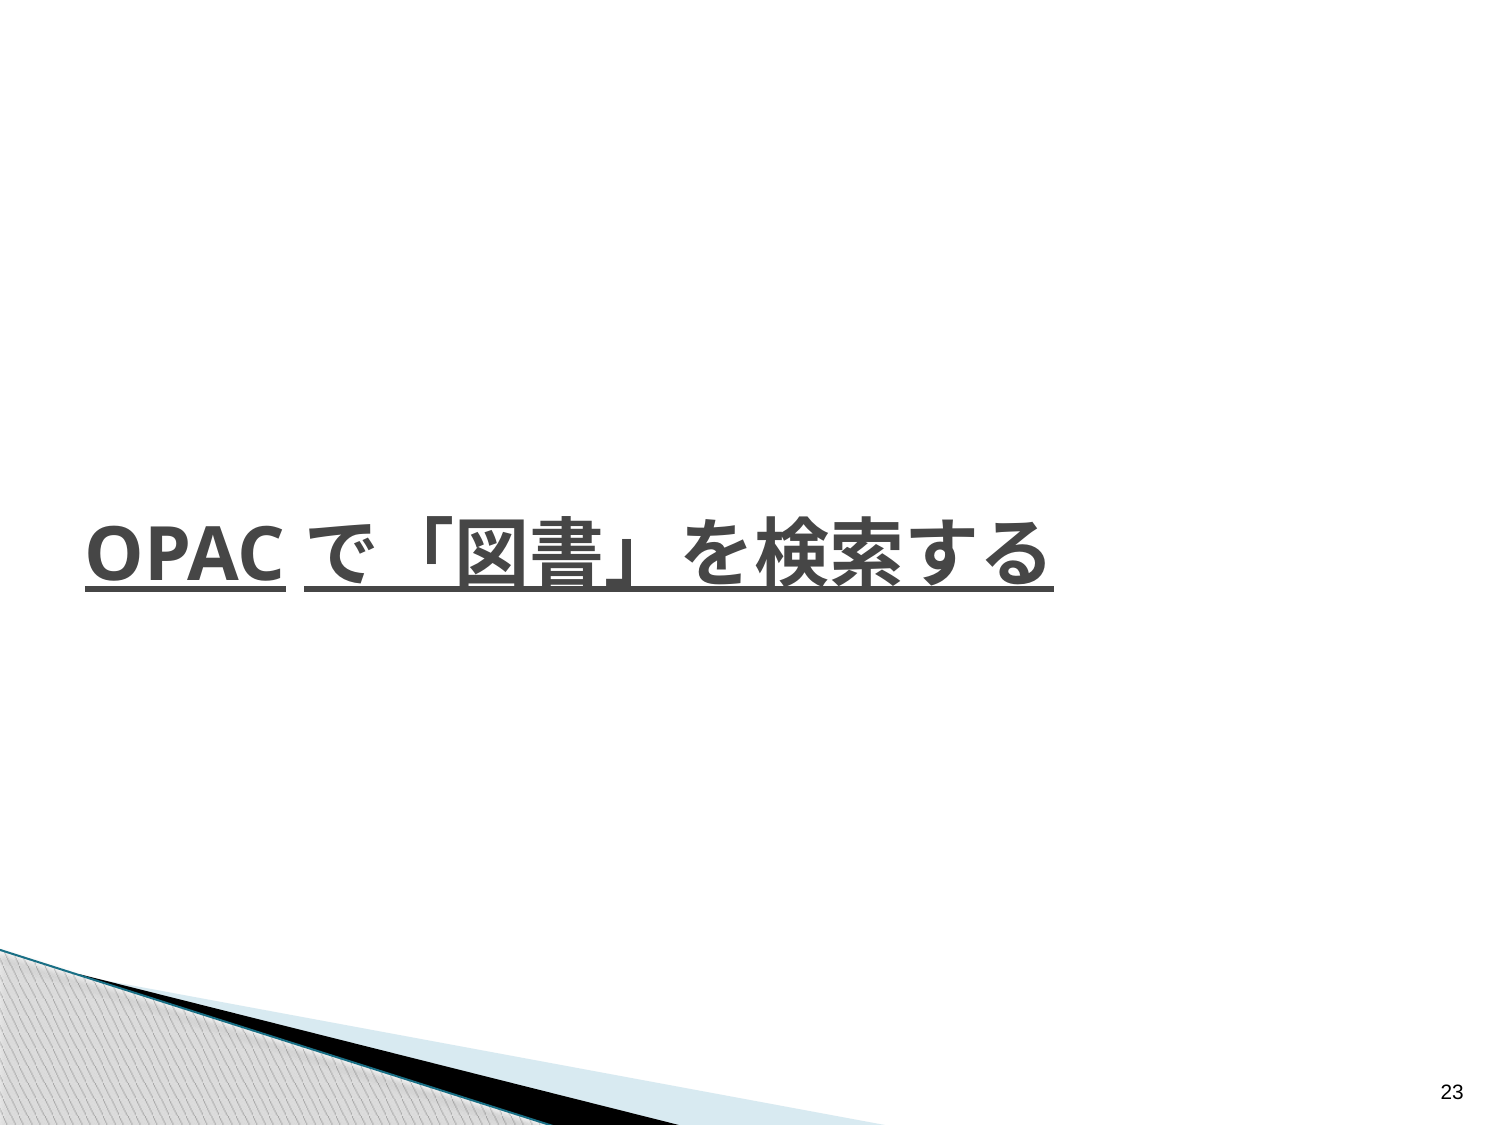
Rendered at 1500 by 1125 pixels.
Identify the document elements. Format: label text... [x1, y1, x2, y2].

title OPACで「図書」を検索する [70, 457, 1421, 645]
slide_number 23 [1418, 1051, 1479, 1112]
